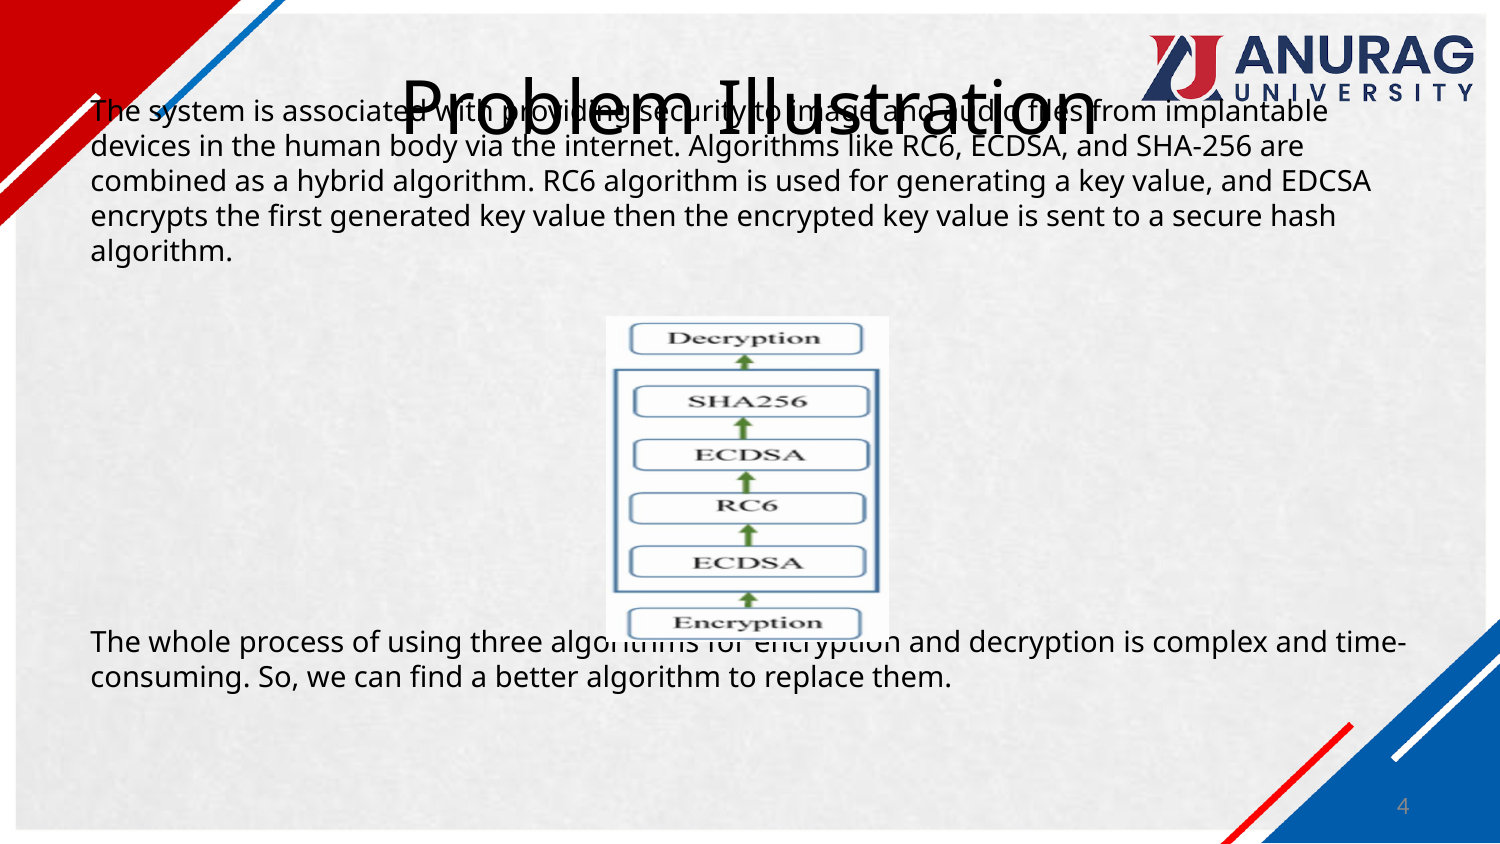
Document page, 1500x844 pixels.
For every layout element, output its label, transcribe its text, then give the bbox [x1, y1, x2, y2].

title Problem Illustration [75, 33, 1425, 84]
list The system is associated with providing security to image and audio files from implantable devices in the human body via the internet. Algorithms like RC6, ECDSA, and SHA-256 are combined as a hybrid algorithm. RC6 algorithm is used for generating a key value, and EDCSA encrypts the first generated key value then the encrypted key value is sent to a secure hash algorithm. The whole process of using three algorithms for encryption and decryption is complex and time-consuming. So, we can find a better algorithm to replace them. [75, 84, 1425, 754]
picture [0, 0, 1500, 844]
slide_number 4 [1074, 782, 1425, 827]
